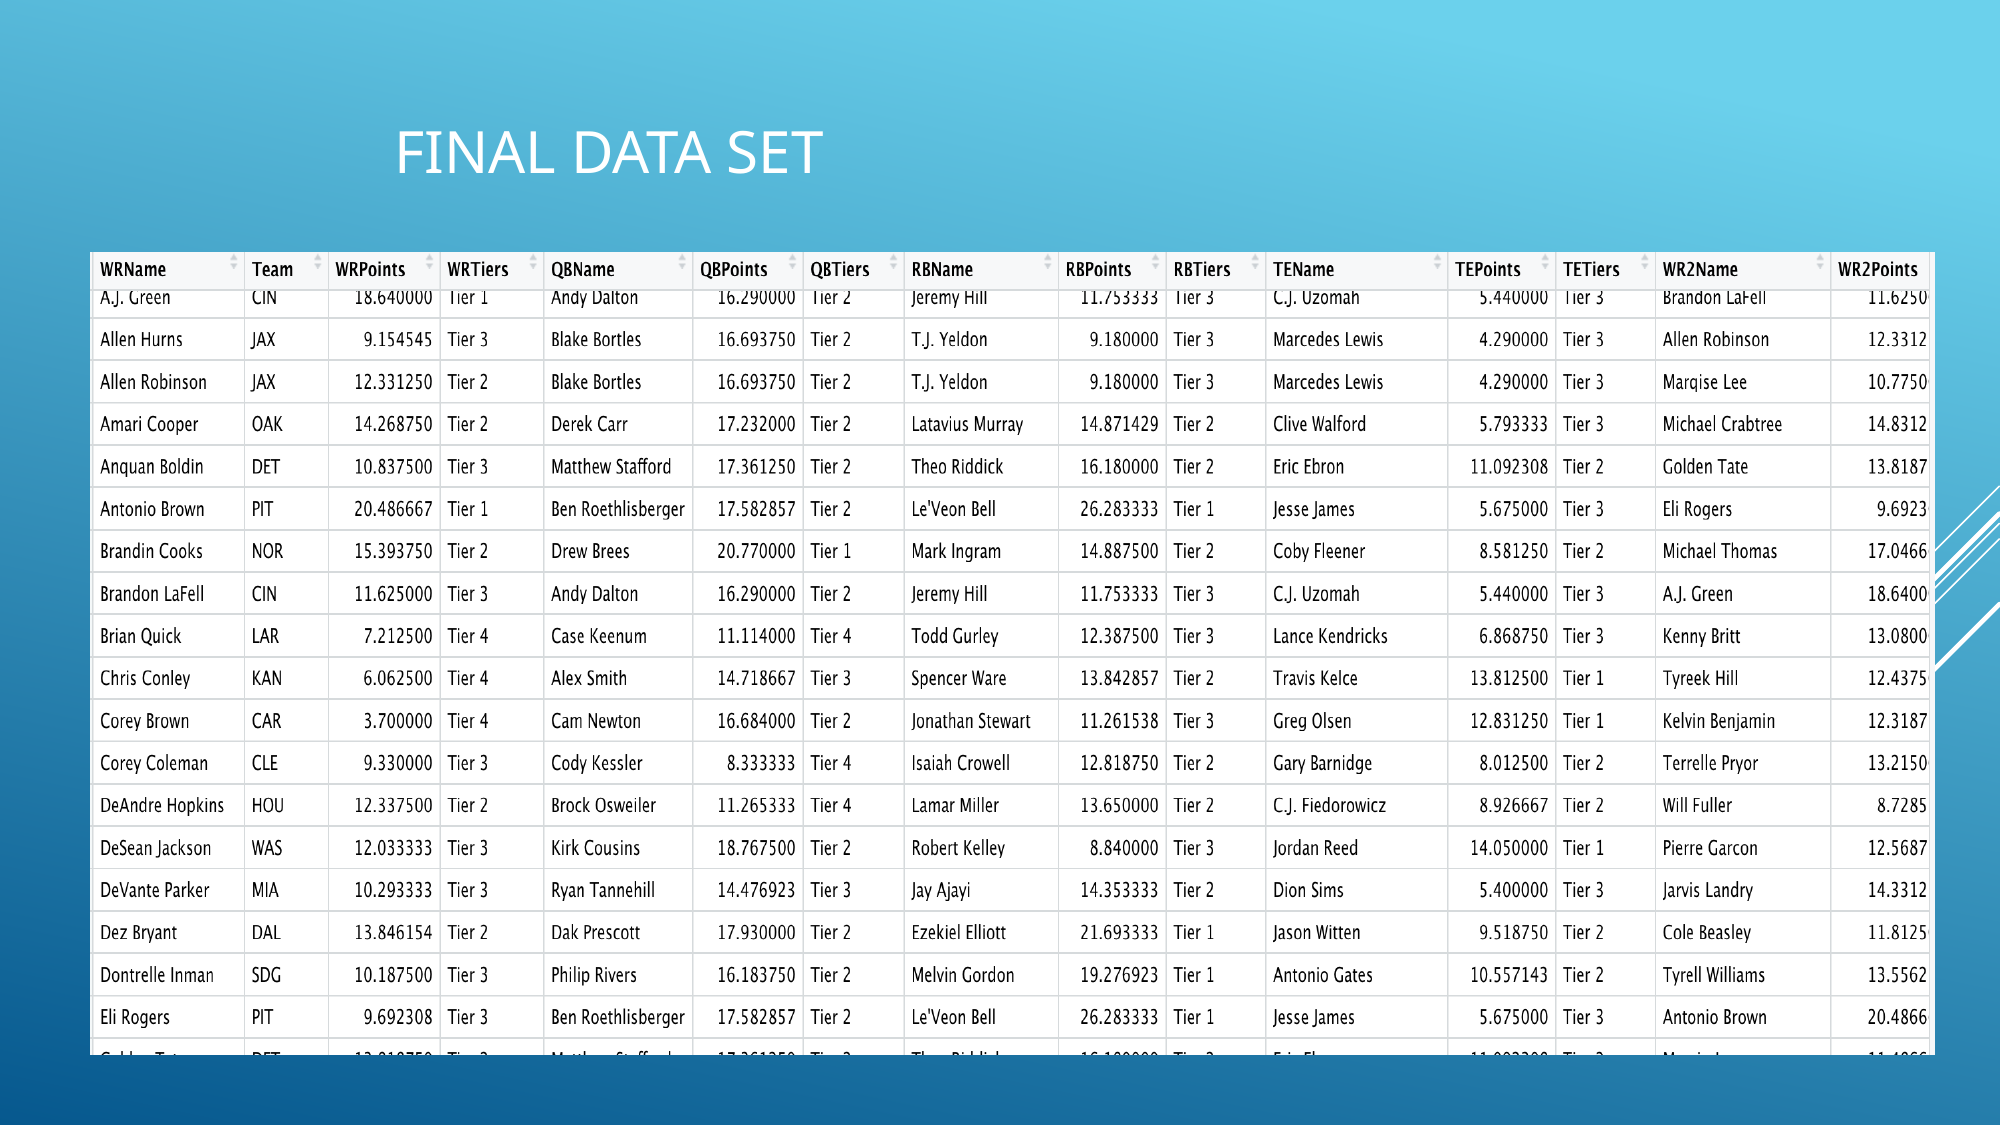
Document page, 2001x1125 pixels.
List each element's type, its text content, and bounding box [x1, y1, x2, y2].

title Final Data set [379, 5, 1367, 193]
picture [90, 252, 1935, 1055]
